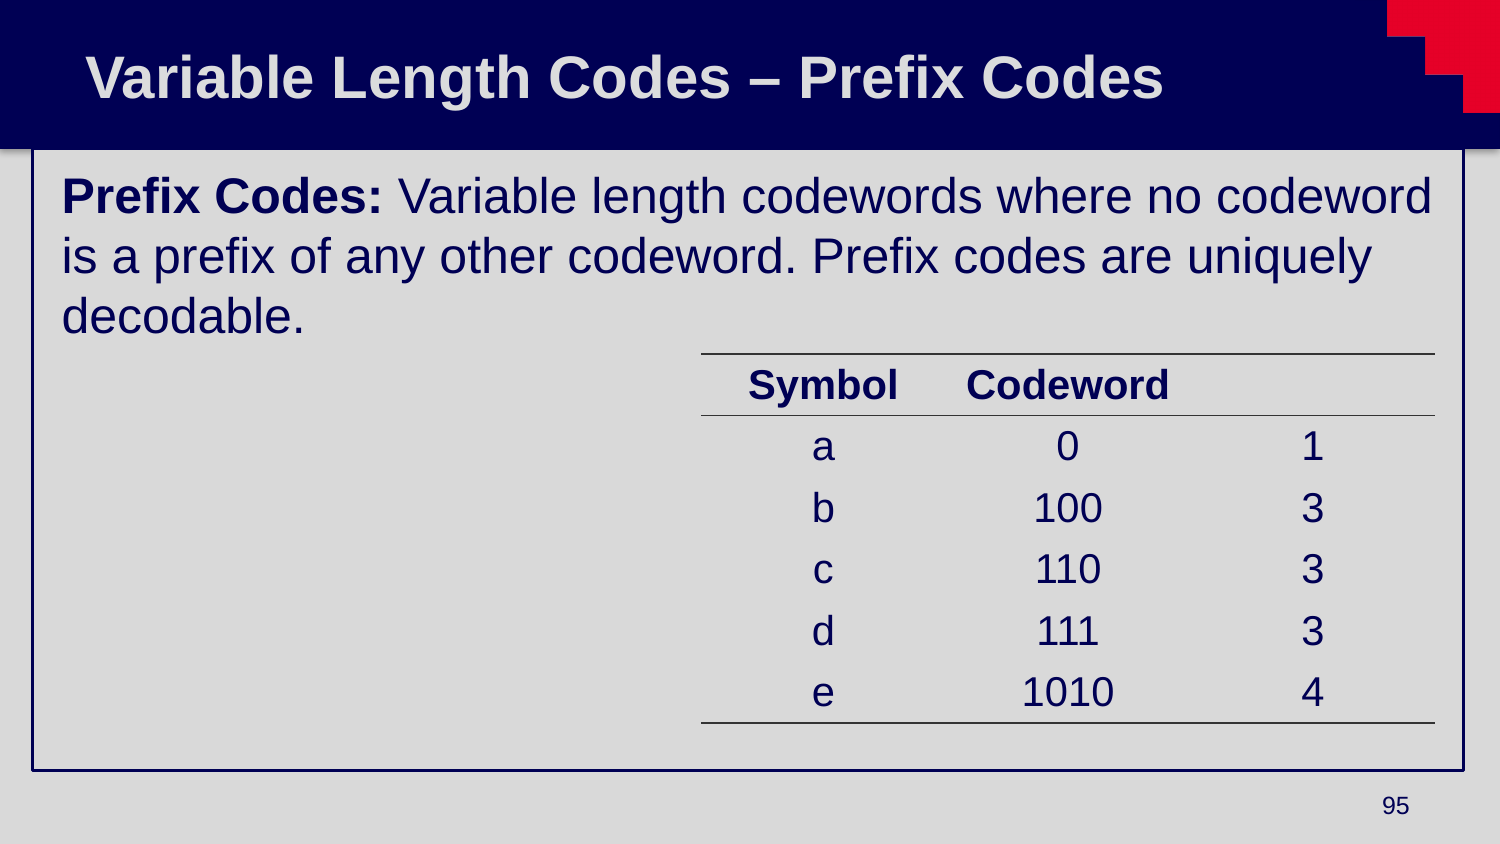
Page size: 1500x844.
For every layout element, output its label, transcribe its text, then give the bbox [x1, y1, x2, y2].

title Variable Length Codes – Prefix Codes [0, 0, 1356, 150]
slide_number 95 [1074, 782, 1425, 827]
picture [1387, 0, 1500, 113]
list Prefix Codes: Variable length codewords where no codeword is a prefix of any other codeword. Prefix codes are uniquely decodable. [31, 146, 1465, 772]
